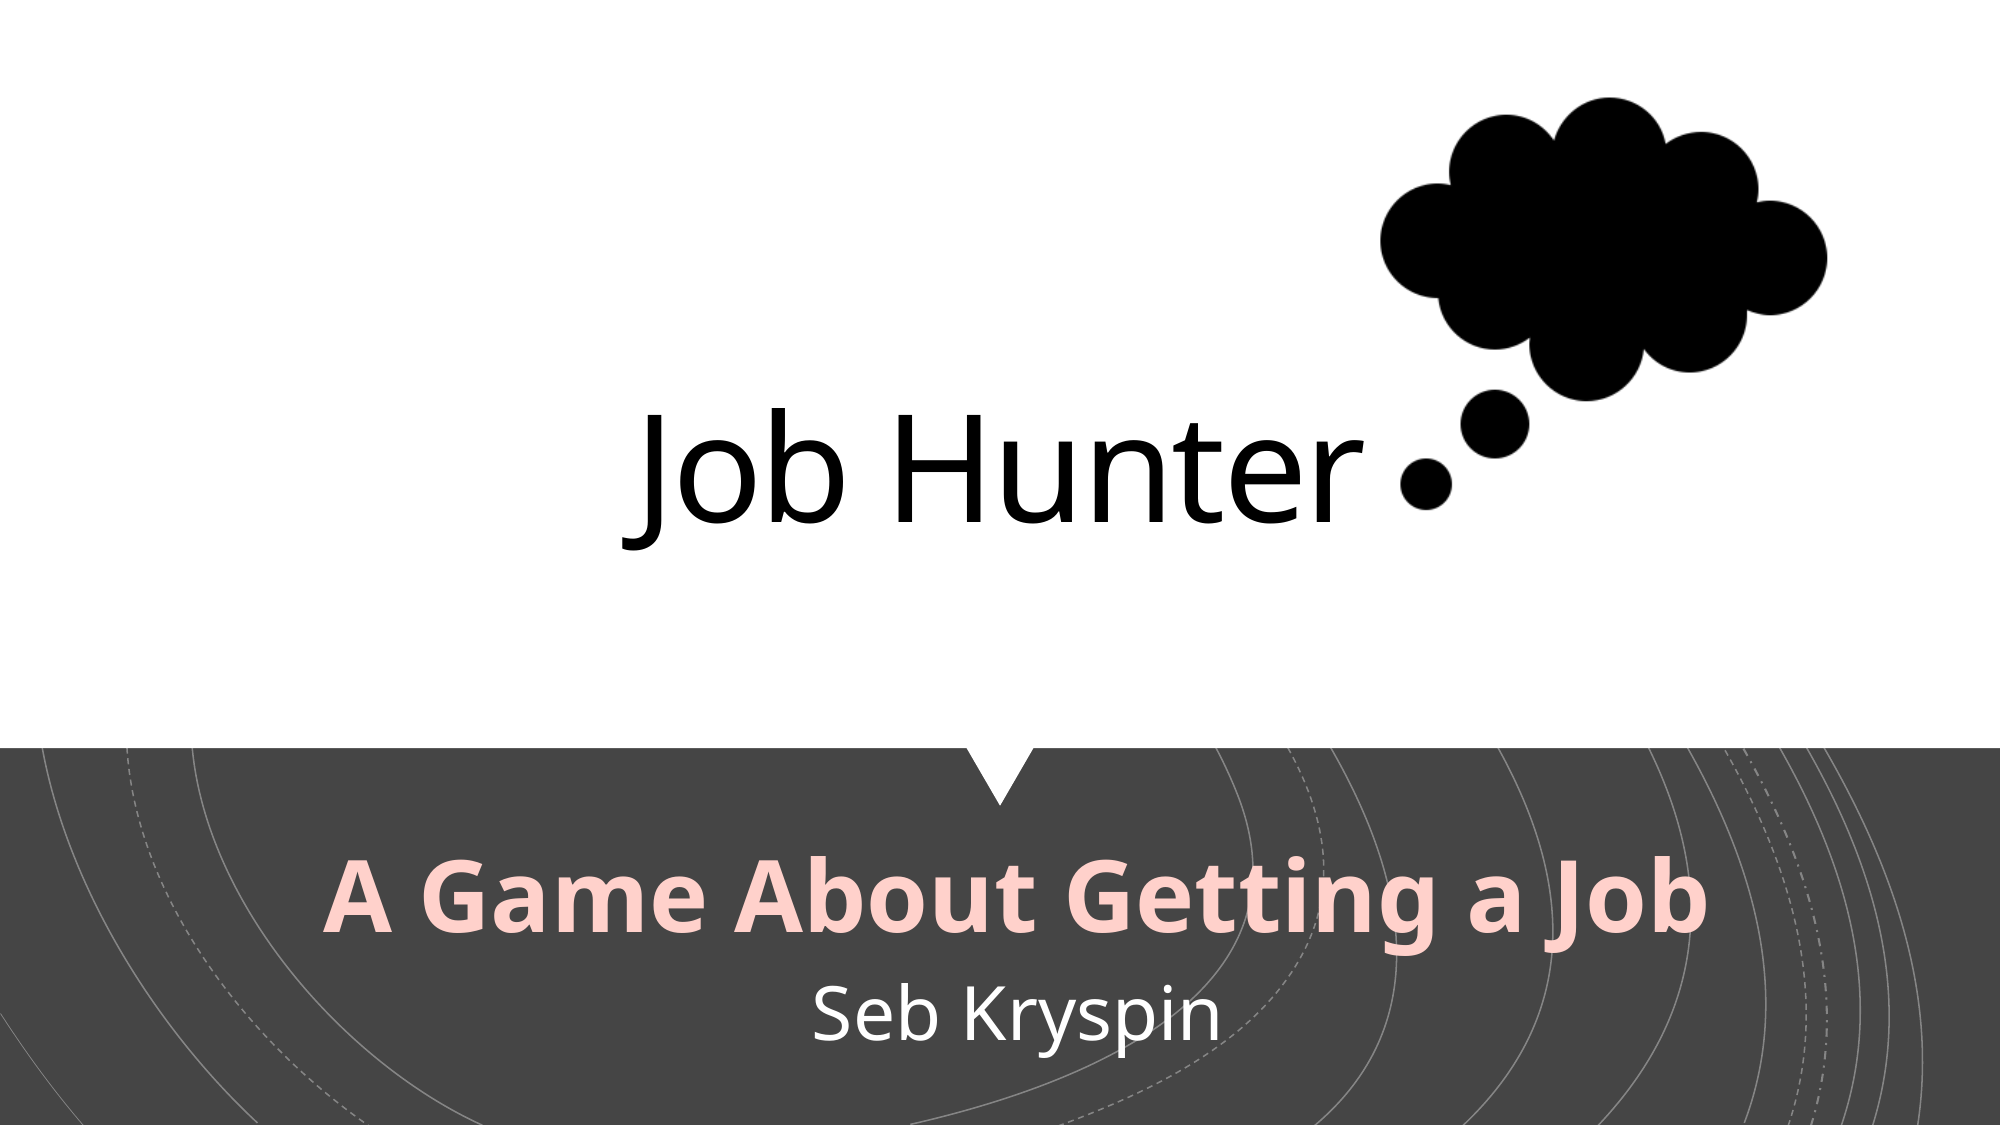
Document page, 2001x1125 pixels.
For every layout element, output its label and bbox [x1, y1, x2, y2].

text_box [0, 0, 2000, 1125]
picture [1329, 29, 1879, 579]
